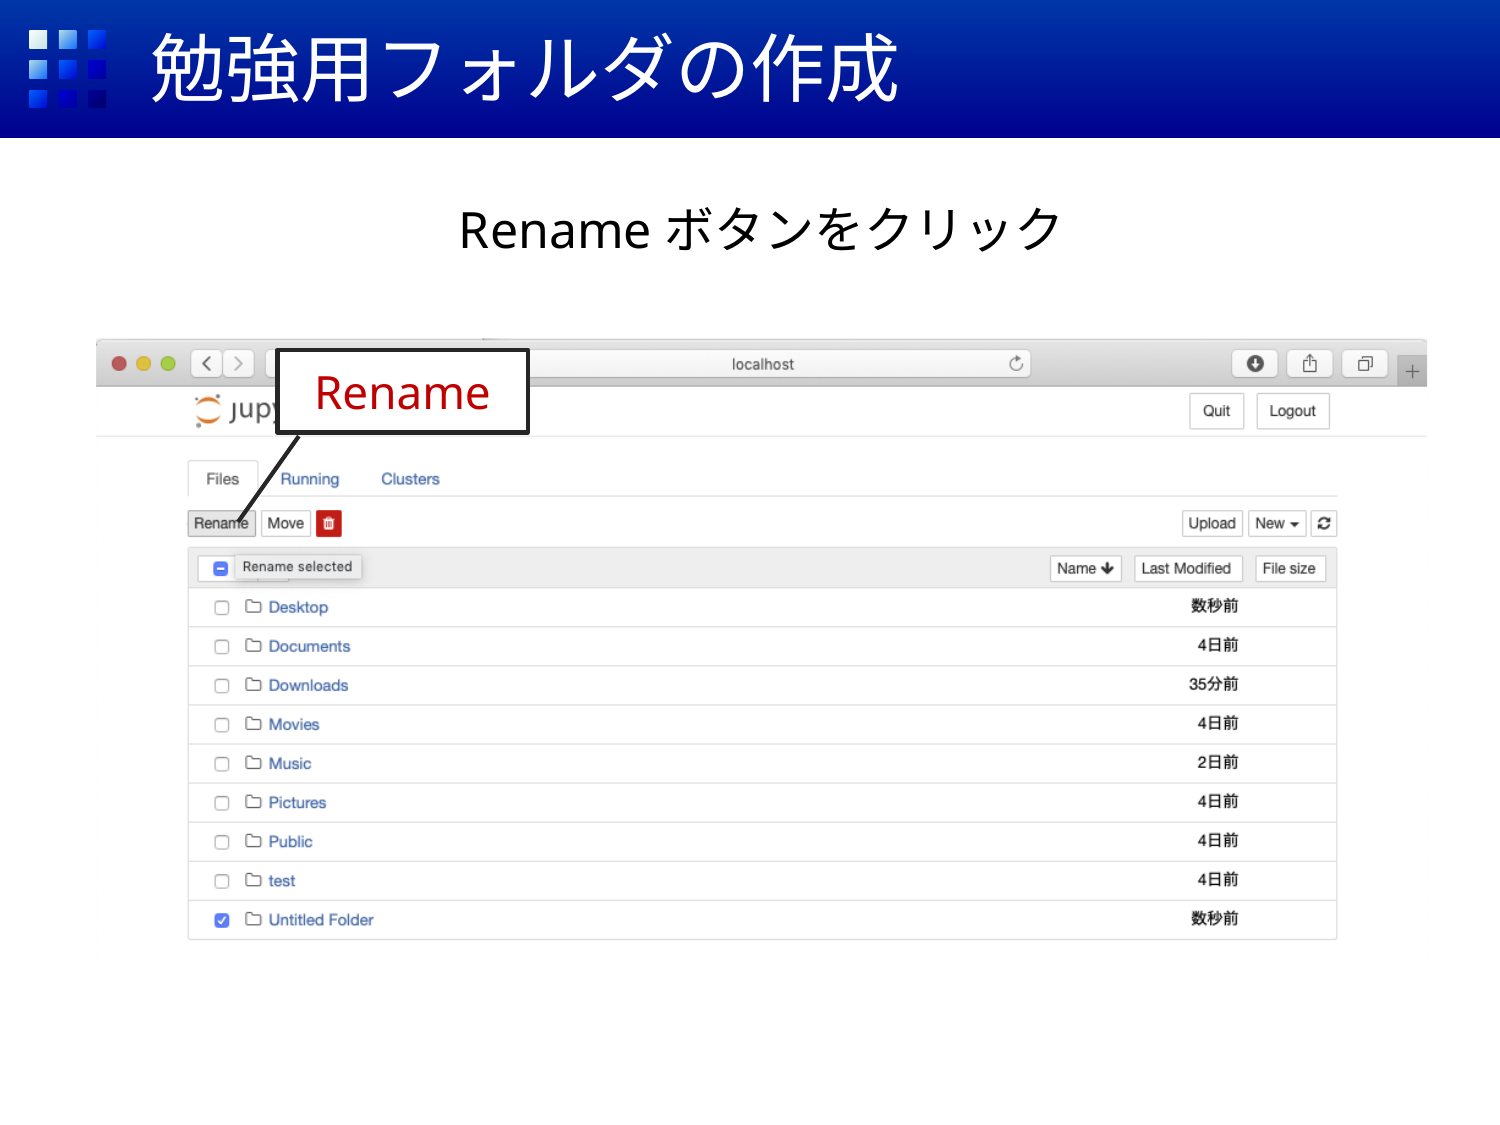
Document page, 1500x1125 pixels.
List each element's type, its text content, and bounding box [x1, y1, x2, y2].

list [95, 337, 1428, 982]
text_box Renameボタンをクリック [444, 191, 1079, 267]
title 勉強用フォルダの作成 [135, 19, 1459, 114]
